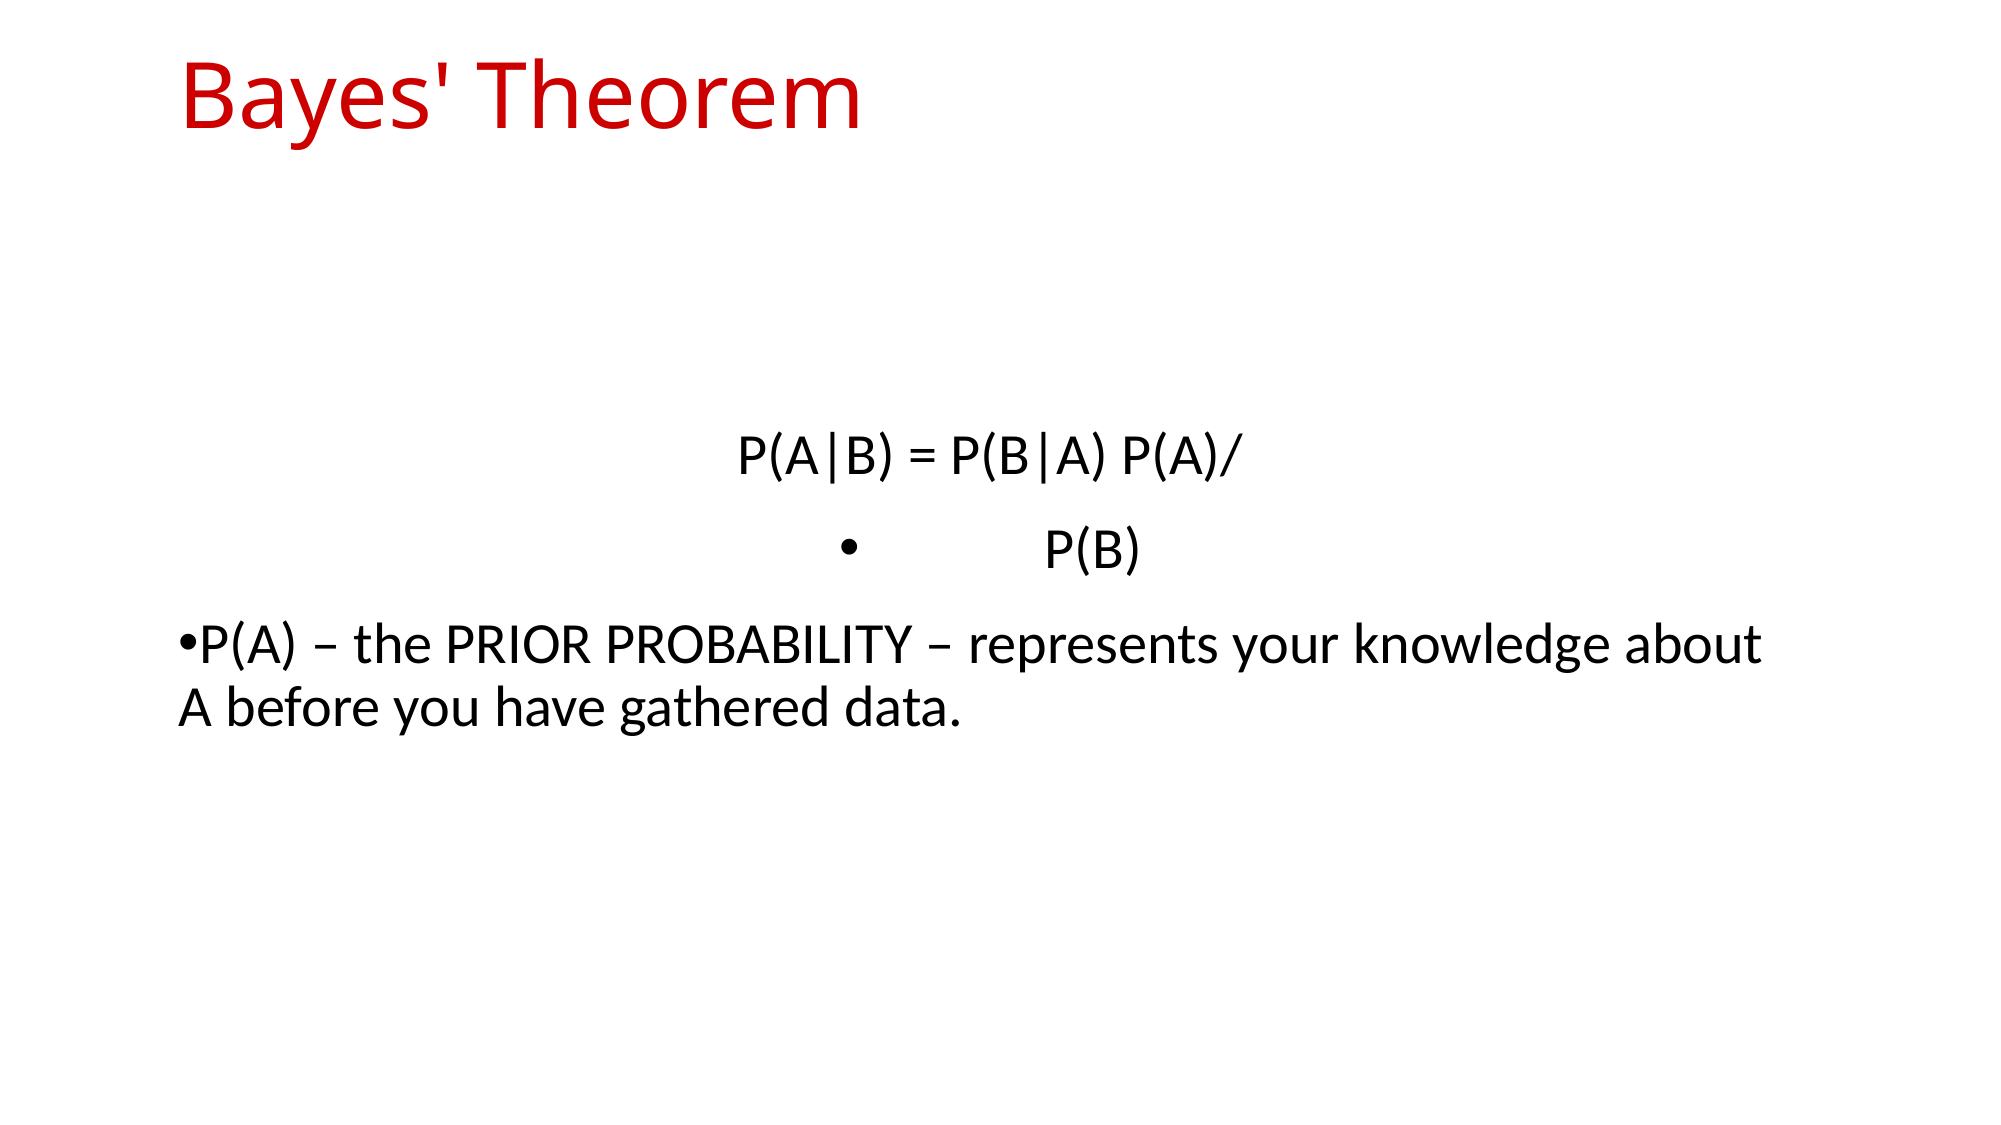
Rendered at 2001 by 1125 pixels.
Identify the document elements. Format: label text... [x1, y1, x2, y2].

subtitle P(A|B) = P(B|A) P(A)/ P(B) P(A) – the PRIOR PROBABILITY – represents your knowledge about A before you have gathered data. [163, 137, 1818, 1025]
title Bayes' Theorem [163, 12, 1514, 137]
